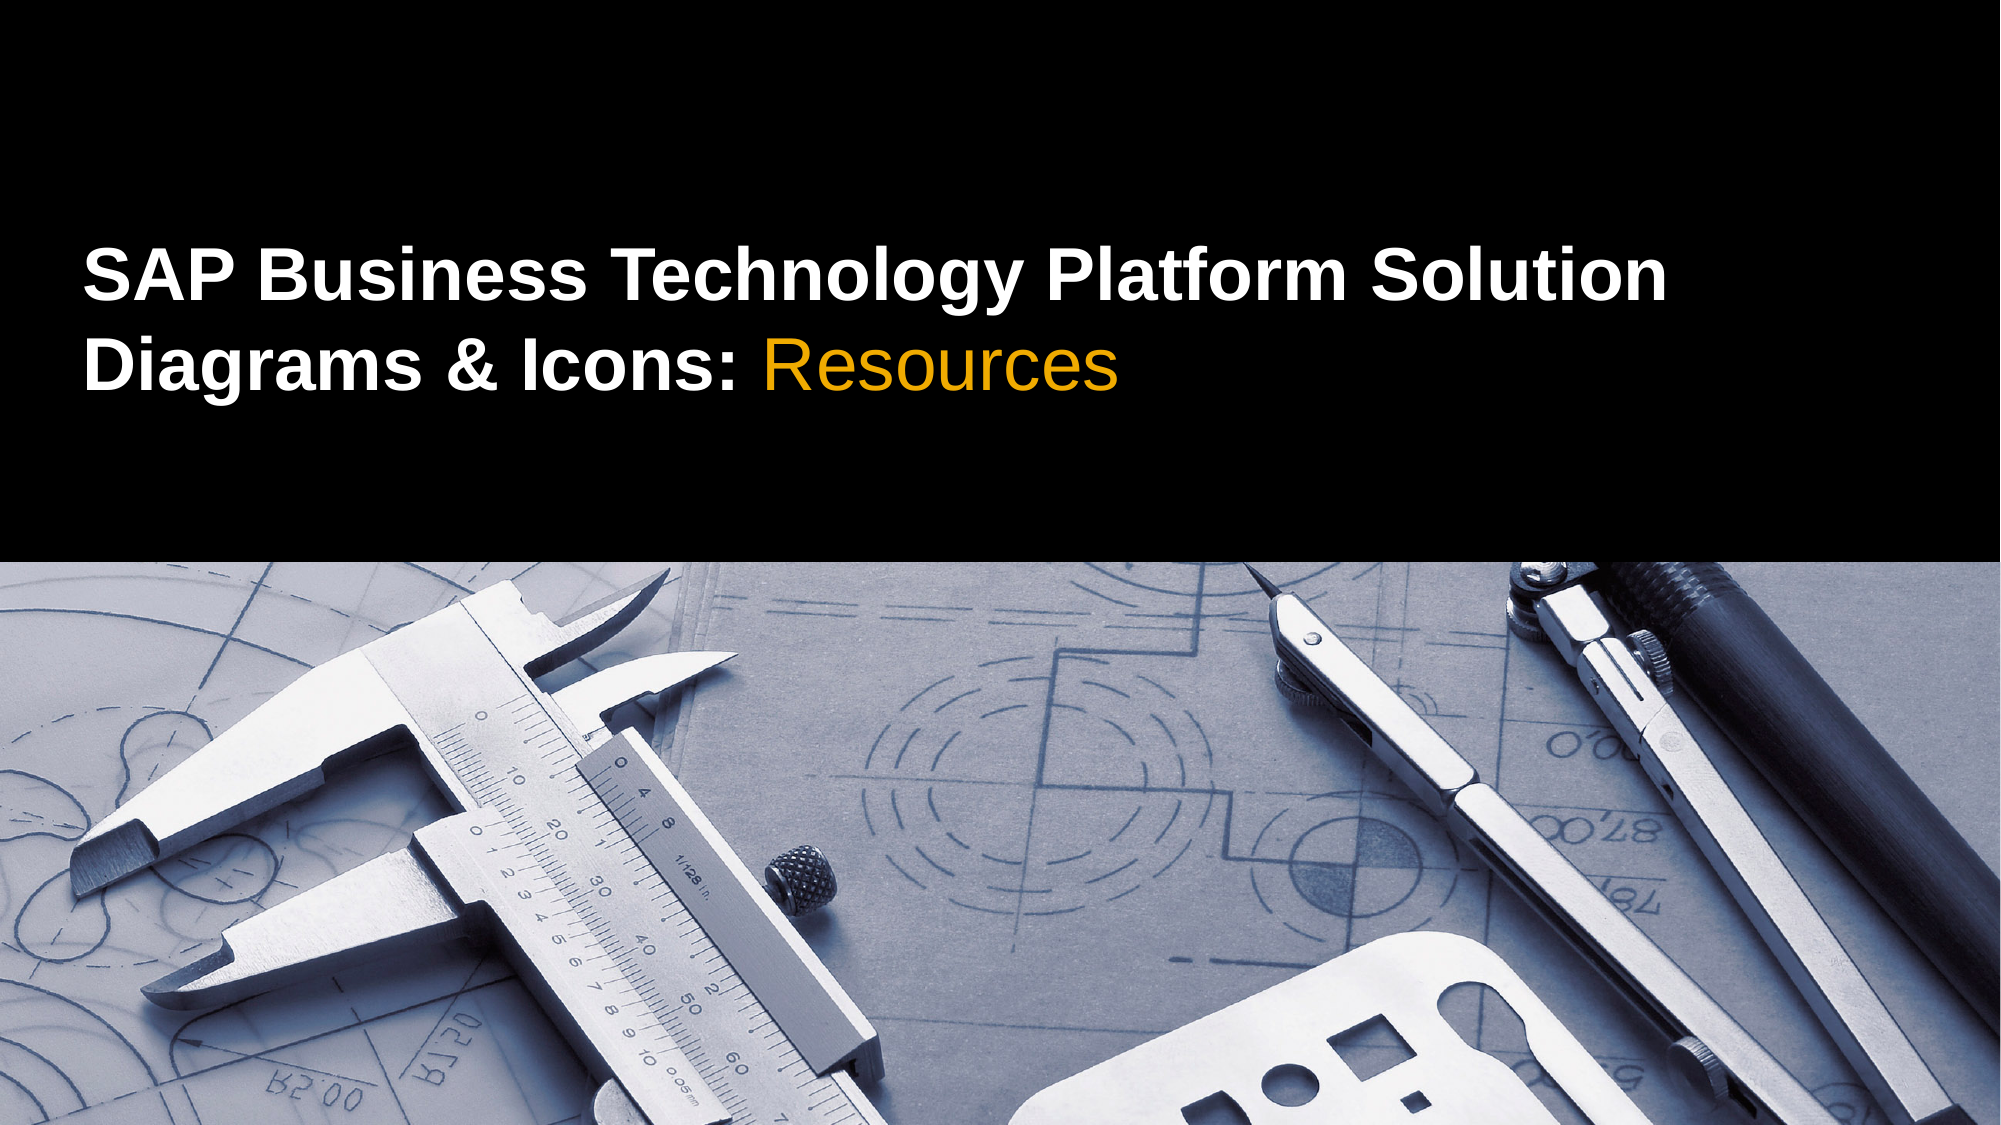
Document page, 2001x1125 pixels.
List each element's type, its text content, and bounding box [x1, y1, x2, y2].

title SAP Business Technology Platform Solution Diagrams & Icons: Resources [82, 225, 1918, 337]
picture [0, 561, 2001, 1125]
